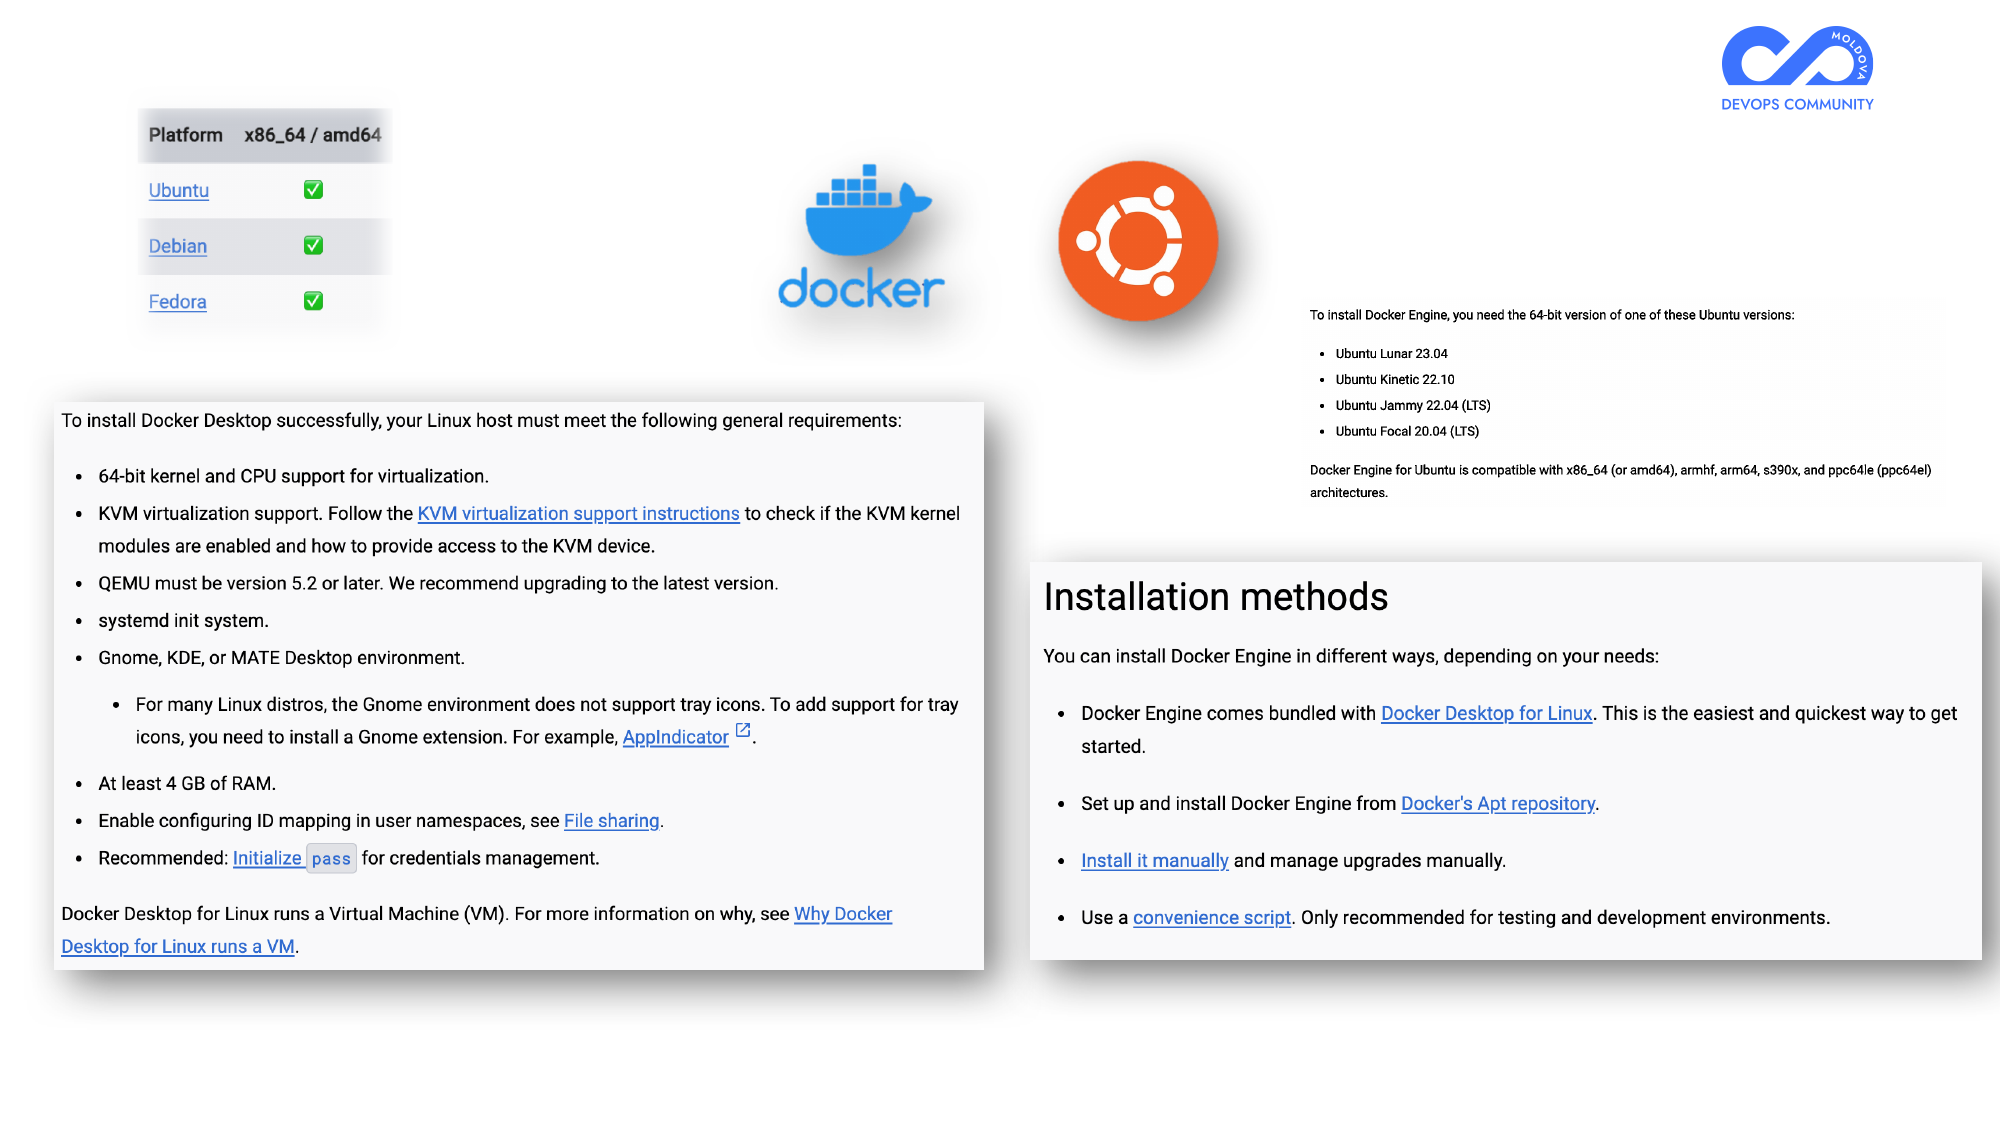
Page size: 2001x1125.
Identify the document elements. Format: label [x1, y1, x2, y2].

picture [54, 402, 984, 970]
picture [124, 85, 403, 354]
picture [1722, 26, 1874, 110]
picture [630, 84, 1946, 507]
picture [1030, 562, 1982, 960]
